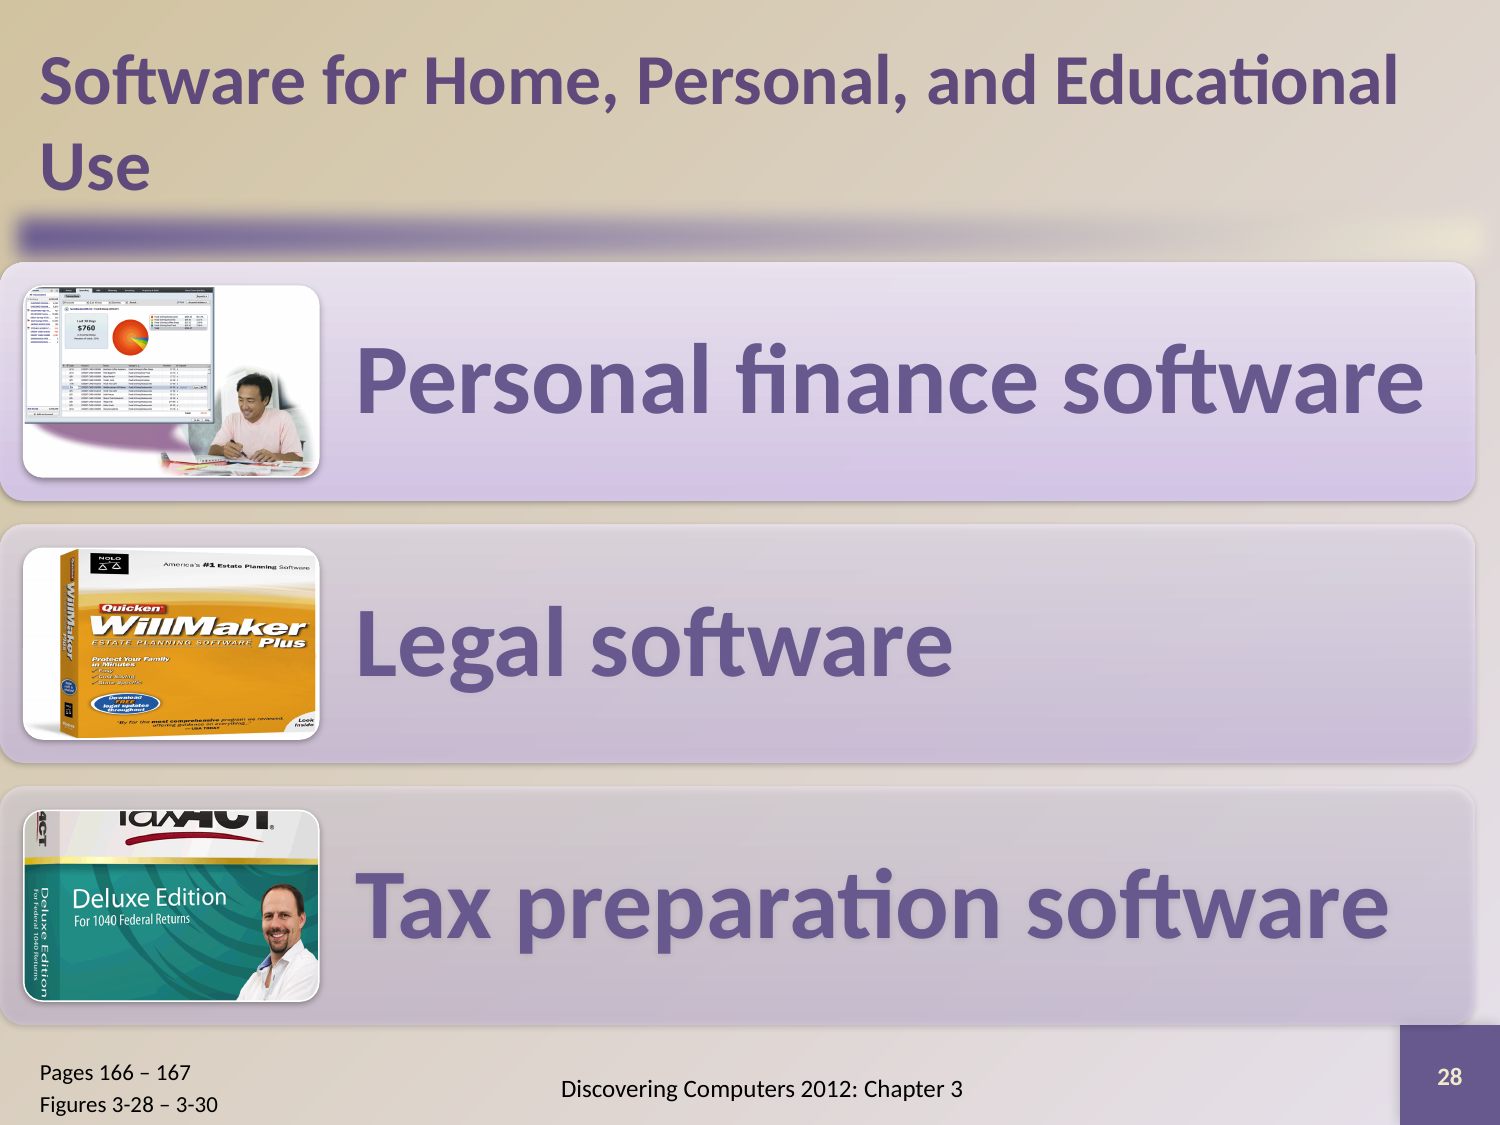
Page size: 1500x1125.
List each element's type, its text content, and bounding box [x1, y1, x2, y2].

footer Discovering Computers 2012: Chapter 3 [450, 1050, 1075, 1125]
list Pages 166 – 167 Figures 3-28 – 3-30 [24, 1050, 300, 1125]
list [0, 262, 1476, 1026]
slide_number 28 [1400, 1025, 1500, 1125]
title Software for Home, Personal, and Educational Use [24, 24, 1475, 213]
